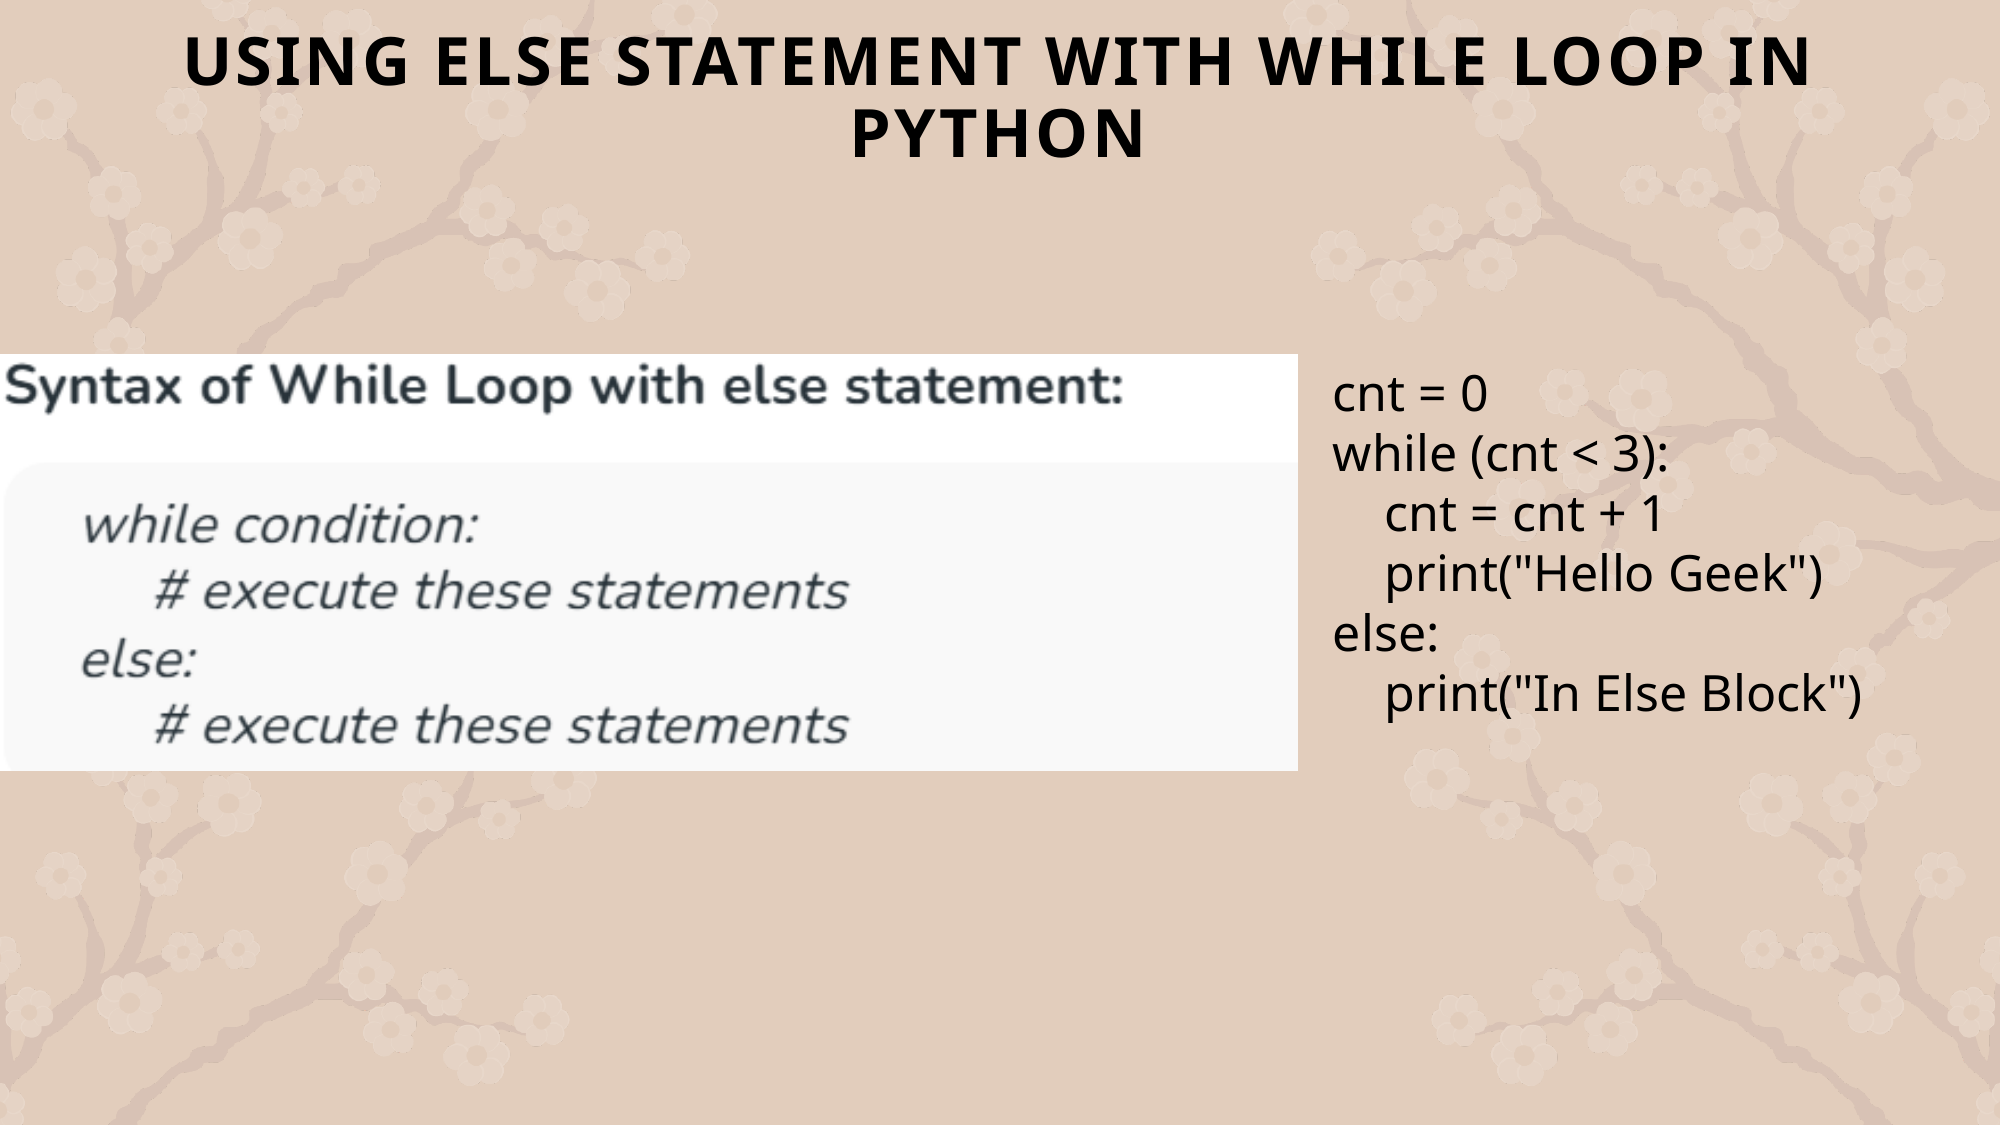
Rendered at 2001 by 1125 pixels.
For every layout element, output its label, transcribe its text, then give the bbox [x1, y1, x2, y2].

picture [0, 354, 1298, 771]
title Using else statement with While Loop in Python [142, 0, 1858, 280]
text_box cnt = 0 while (cnt < 3): cnt = cnt + 1 print("Hello Geek") else: print("In Else Block") [1318, 354, 1933, 729]
